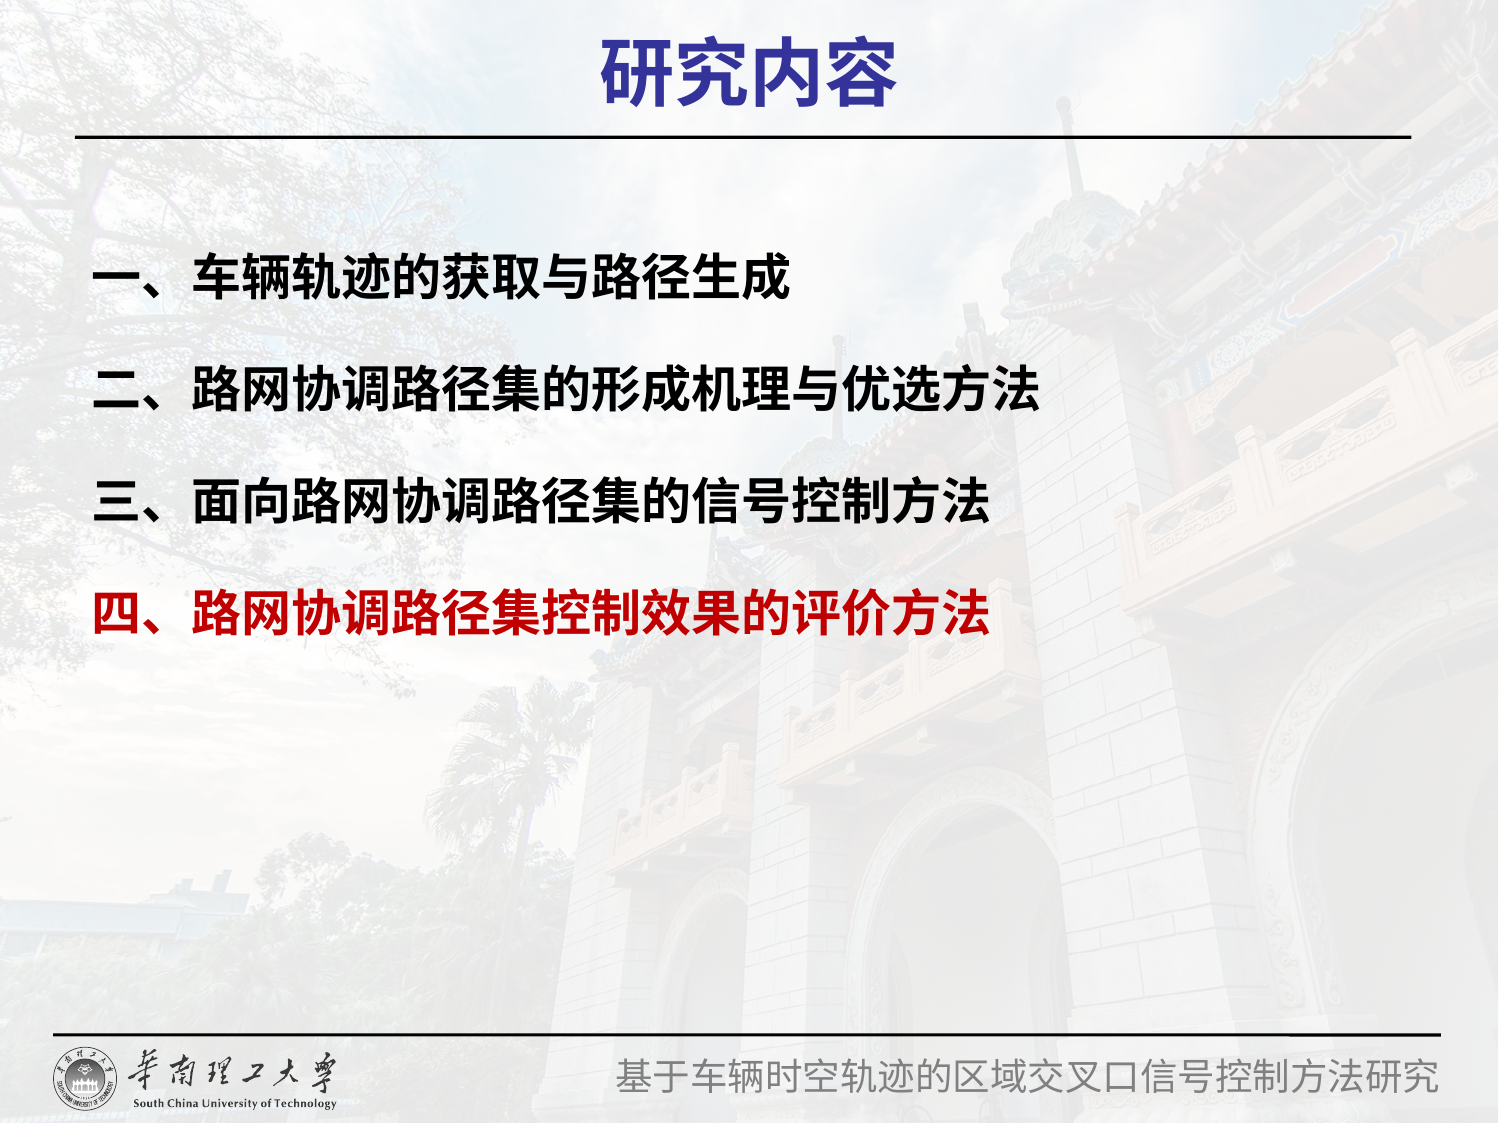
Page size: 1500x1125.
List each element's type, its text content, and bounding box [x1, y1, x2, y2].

list 一、车辆轨迹的获取与路径生成 二、路网协调路径集的形成机理与优选方法 三、面向路网协调路径集的信号控制方法 四、路网协调路径集控制效果的评价方法 [76, 208, 1412, 917]
text_box 研究内容 [82, 0, 1418, 146]
